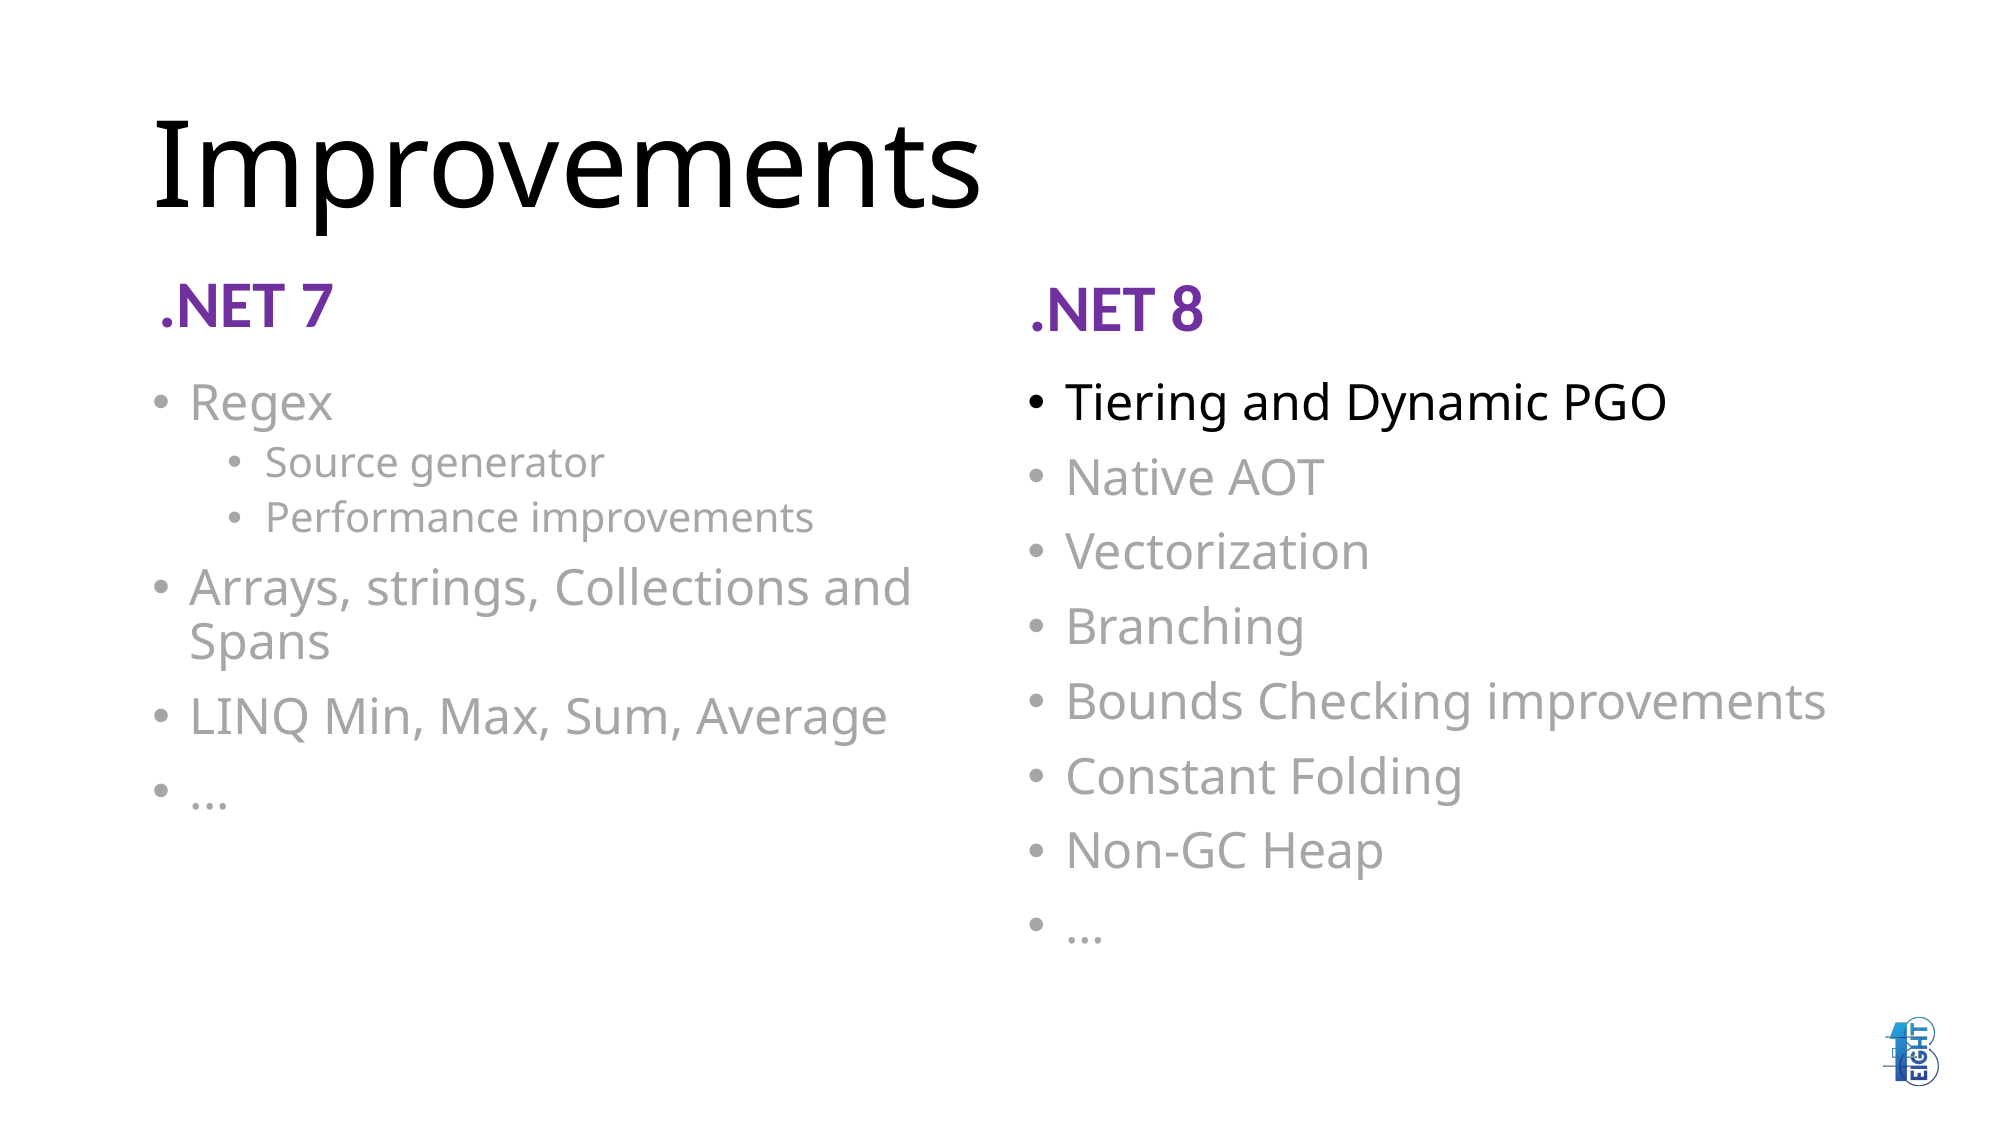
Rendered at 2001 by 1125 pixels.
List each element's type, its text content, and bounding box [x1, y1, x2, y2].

list Regex Source generator Performance improvements Arrays, strings, Collections and Spans LINQ Min, Max, Sum, Average ... [137, 369, 988, 1014]
title Improvements [137, 59, 1863, 278]
text_box .NET 7 [143, 253, 350, 349]
list Tiering and Dynamic PGO Native AOT Vectorization Branching Bounds Checking improvements Constant Folding Non-GC Heap … [1012, 369, 1863, 1014]
text_box .NET 8 [1013, 257, 1220, 352]
picture [1875, 1015, 1947, 1088]
